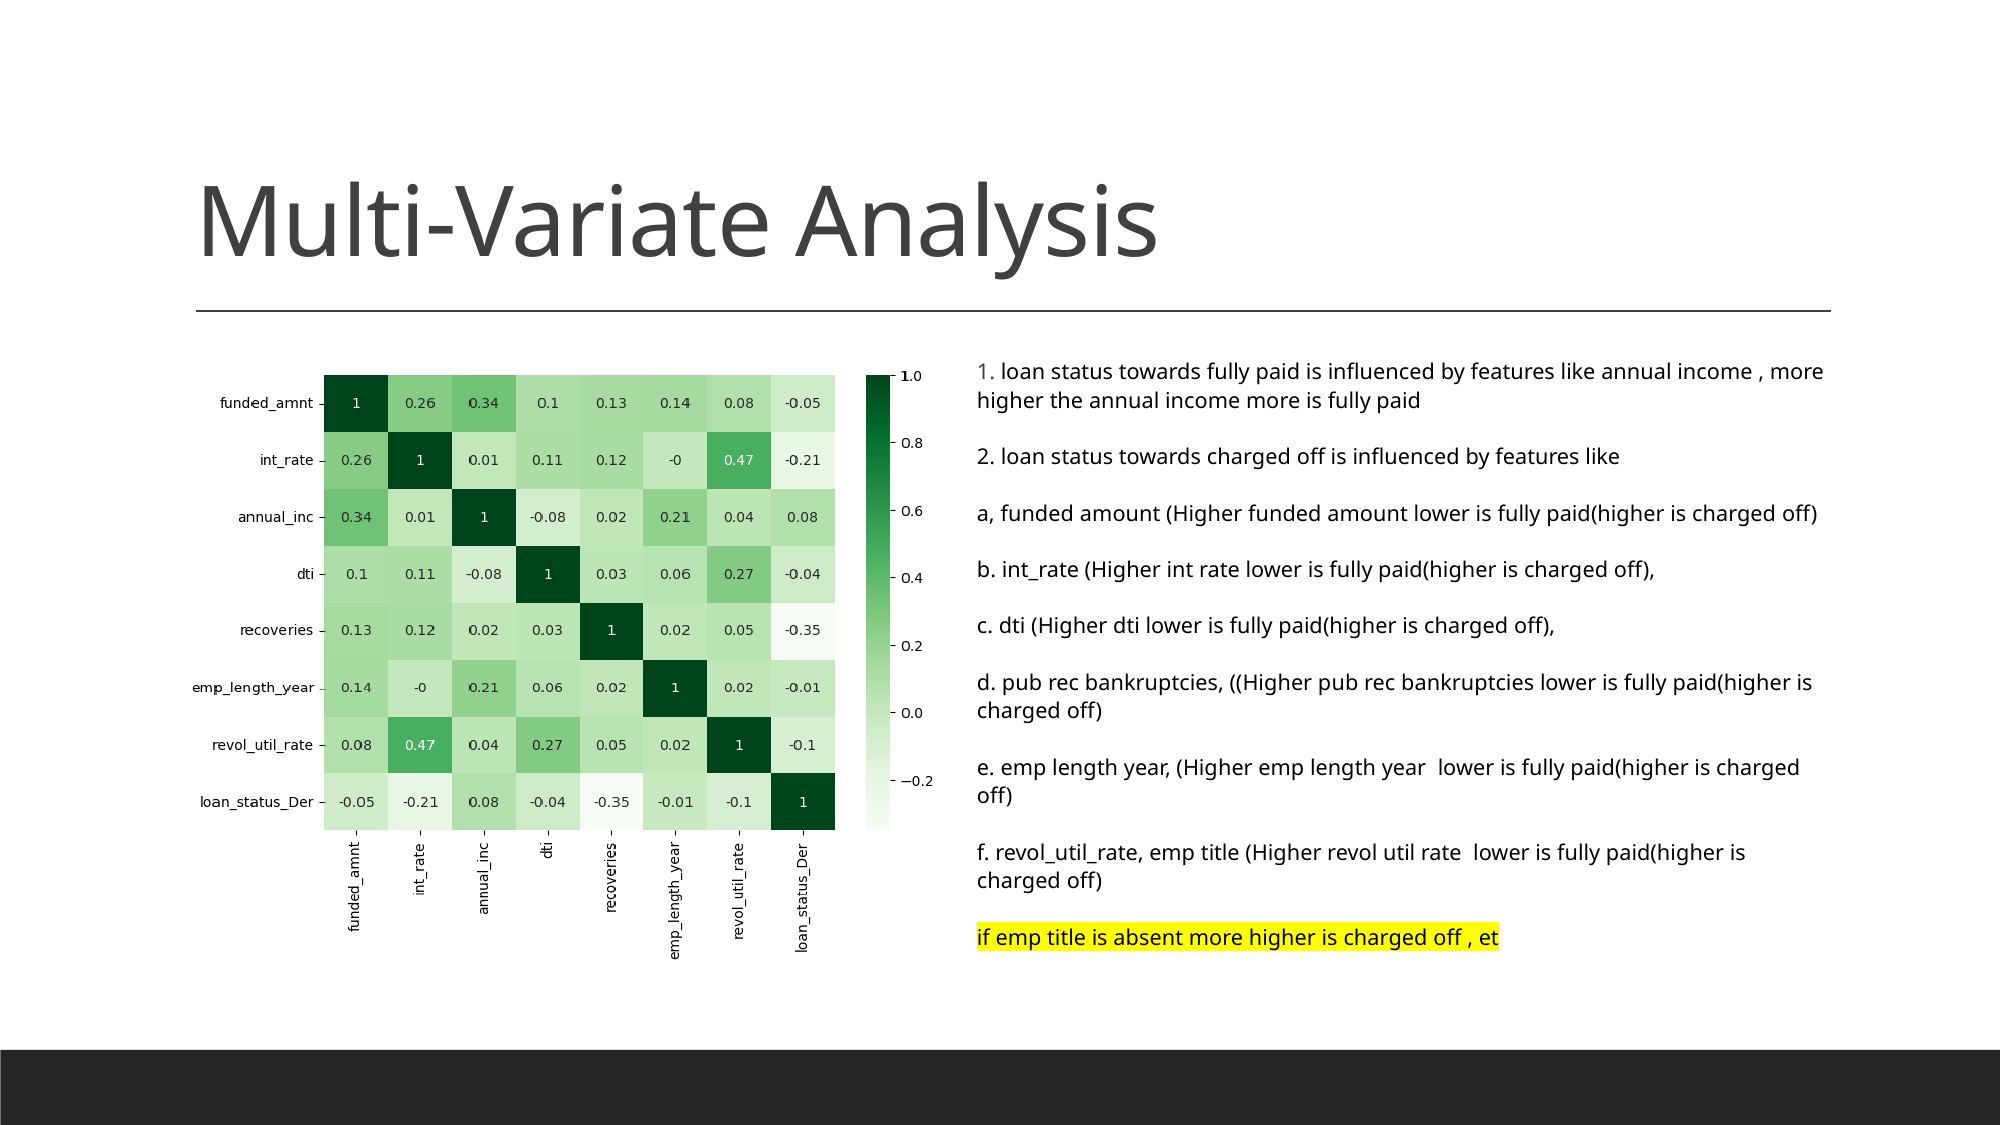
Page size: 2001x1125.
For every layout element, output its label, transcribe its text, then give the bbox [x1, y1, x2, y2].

picture [179, 347, 942, 964]
title Multi-Variate Analysis [180, 47, 1830, 285]
list 1. loan status towards fully paid is influenced by features like annual income , more higher the annual income more is fully paid 2. loan status towards charged off is influenced by features like a, funded amount (Higher funded amount lower is fully paid(higher is charged off) b. int_rate (Higher int rate lower is fully paid(higher is charged off), c. dti (Higher dti lower is fully paid(higher is charged off), d. pub rec bankruptcies, ((Higher pub rec bankruptcies lower is fully paid(higher is charged off) e. emp length year, (Higher emp length year lower is fully paid(higher is charged off) f. revol_util_rate, emp title (Higher revol util rate lower is fully paid(higher is charged off) if emp title is absent more higher is charged off , et [962, 347, 1830, 963]
